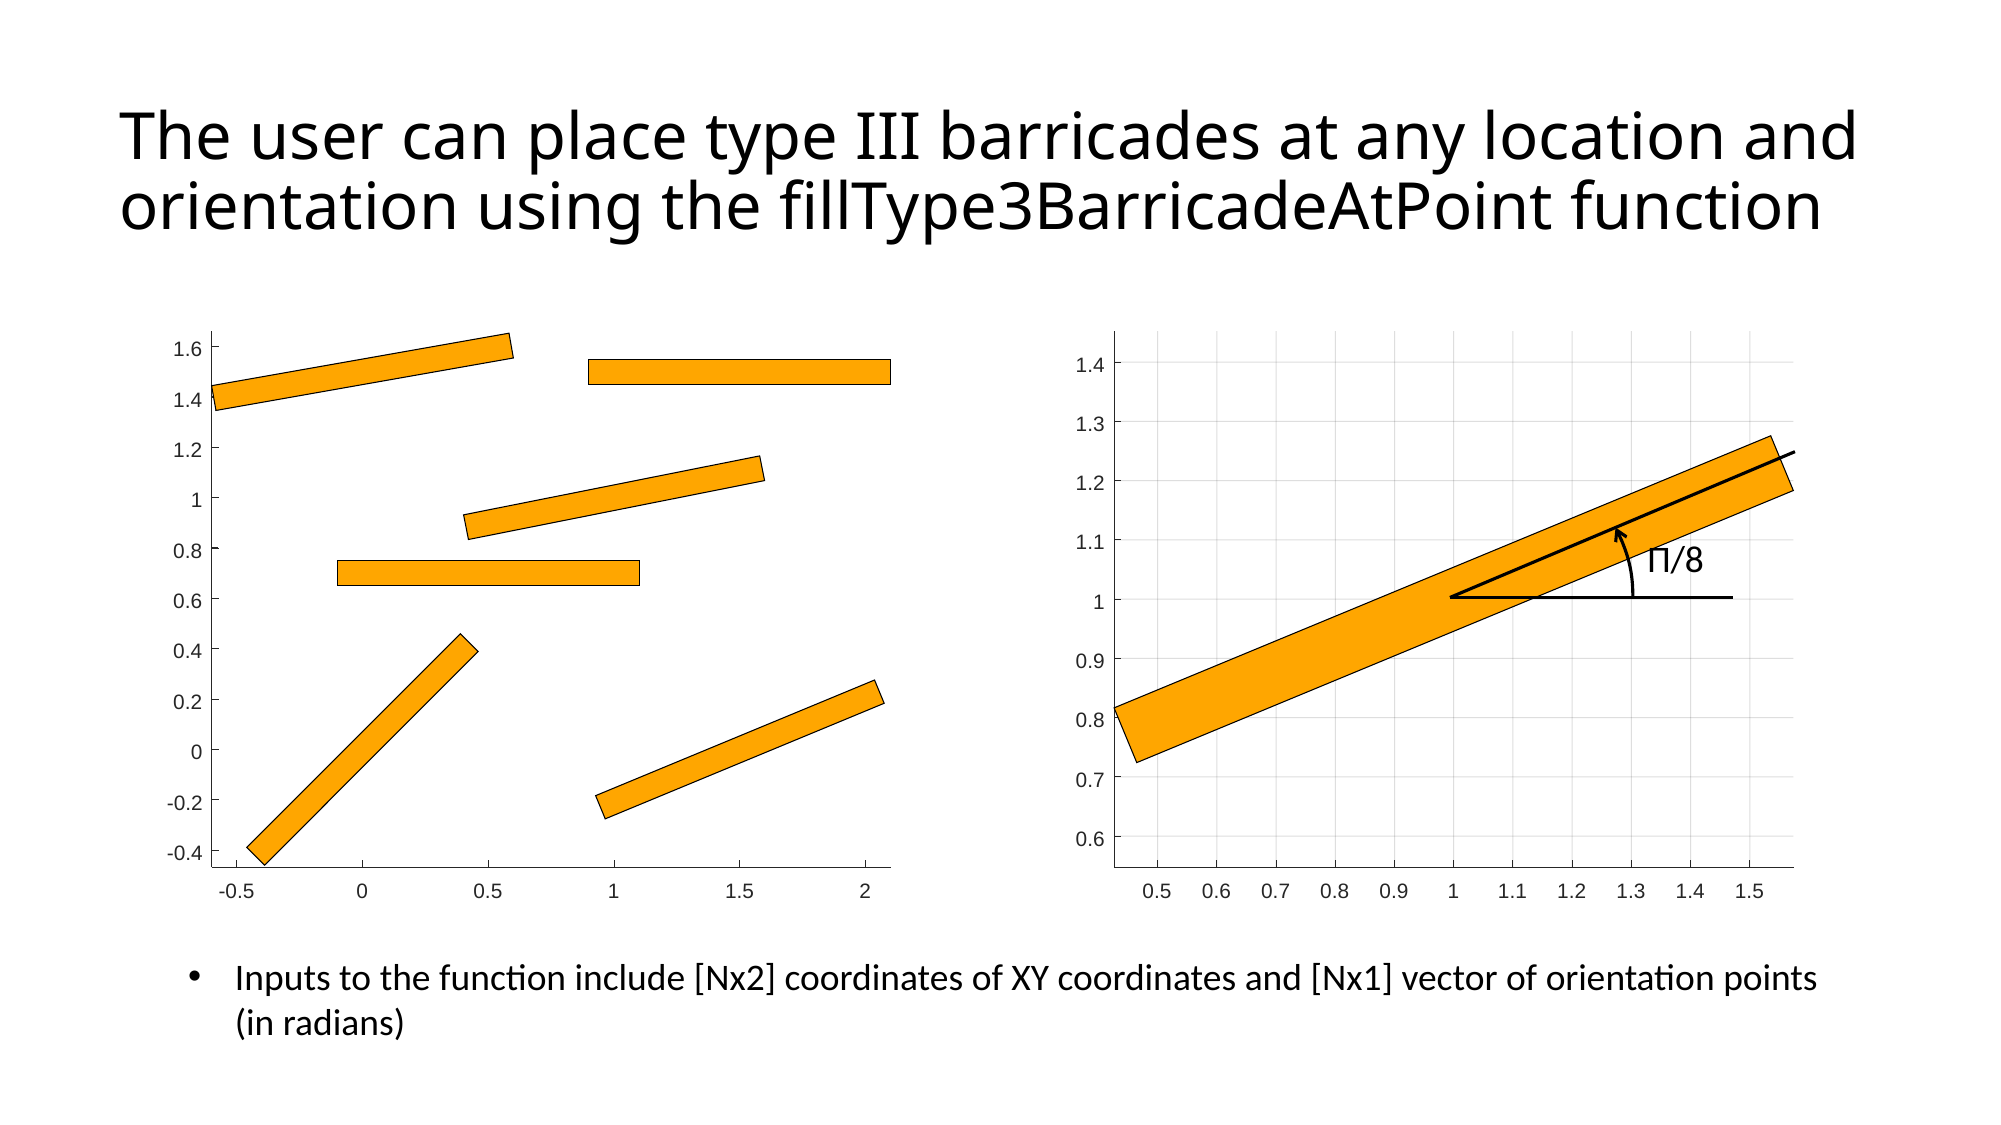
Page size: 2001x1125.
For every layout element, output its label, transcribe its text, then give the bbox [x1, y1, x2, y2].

text_box Inputs to the function include [Nx2] coordinates of XY coordinates and [Nx1] vector of orientation points (in radians) [173, 945, 1863, 1051]
title The user can place type III barricades at any location and orientation using the fillType3BarricadeAtPoint function [104, 64, 1896, 283]
picture [97, 282, 973, 939]
picture [999, 282, 1875, 939]
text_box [1449, 451, 1795, 598]
